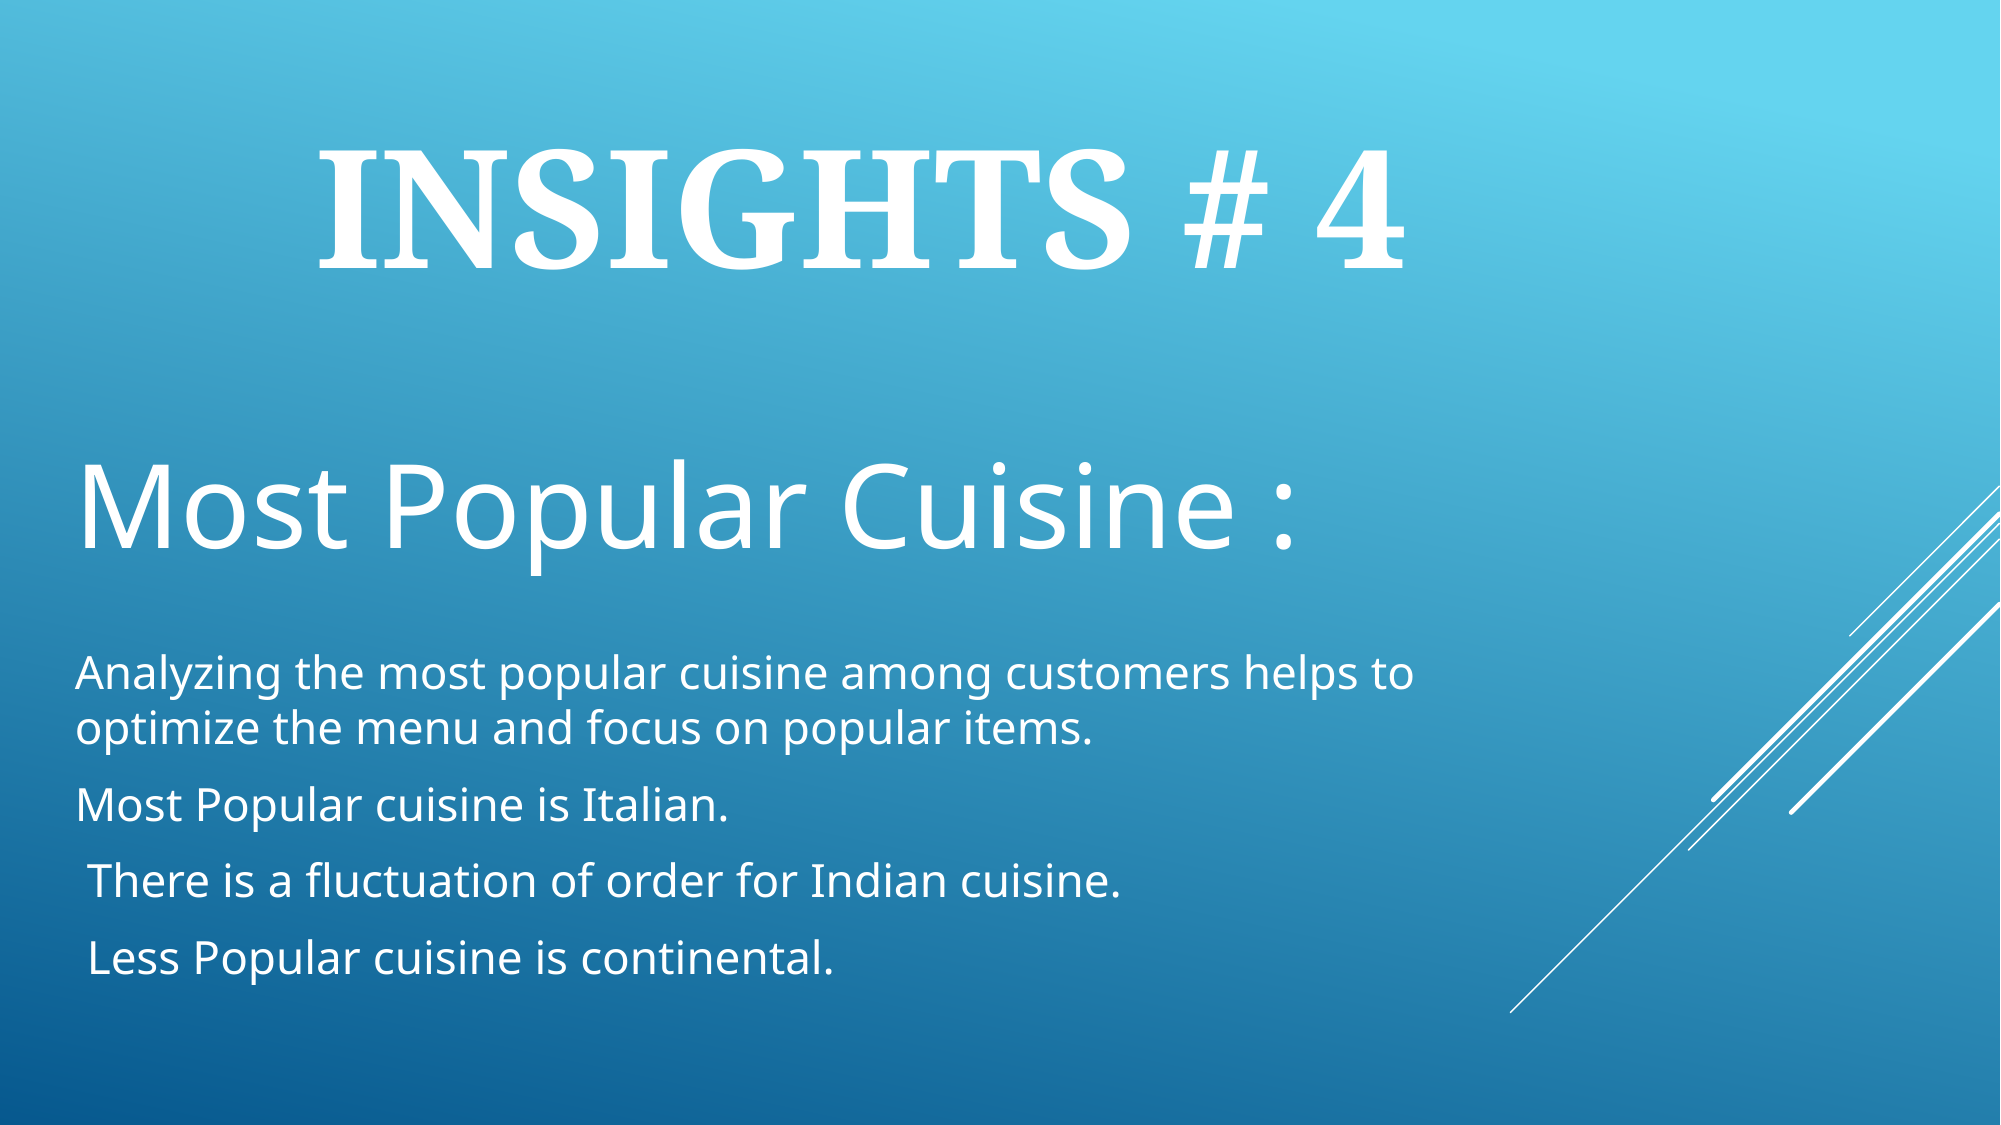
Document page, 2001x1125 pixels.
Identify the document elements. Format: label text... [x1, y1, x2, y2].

title Insights # 4 [300, 78, 1700, 326]
list Most Popular Cuisine : Analyzing the most popular cuisine among customers helps to optimize the menu and focus on popular items. Most Popular cuisine is Italian. There is a fluctuation of order for Indian cuisine. Less Popular cuisine is continental. [59, 411, 1460, 1005]
